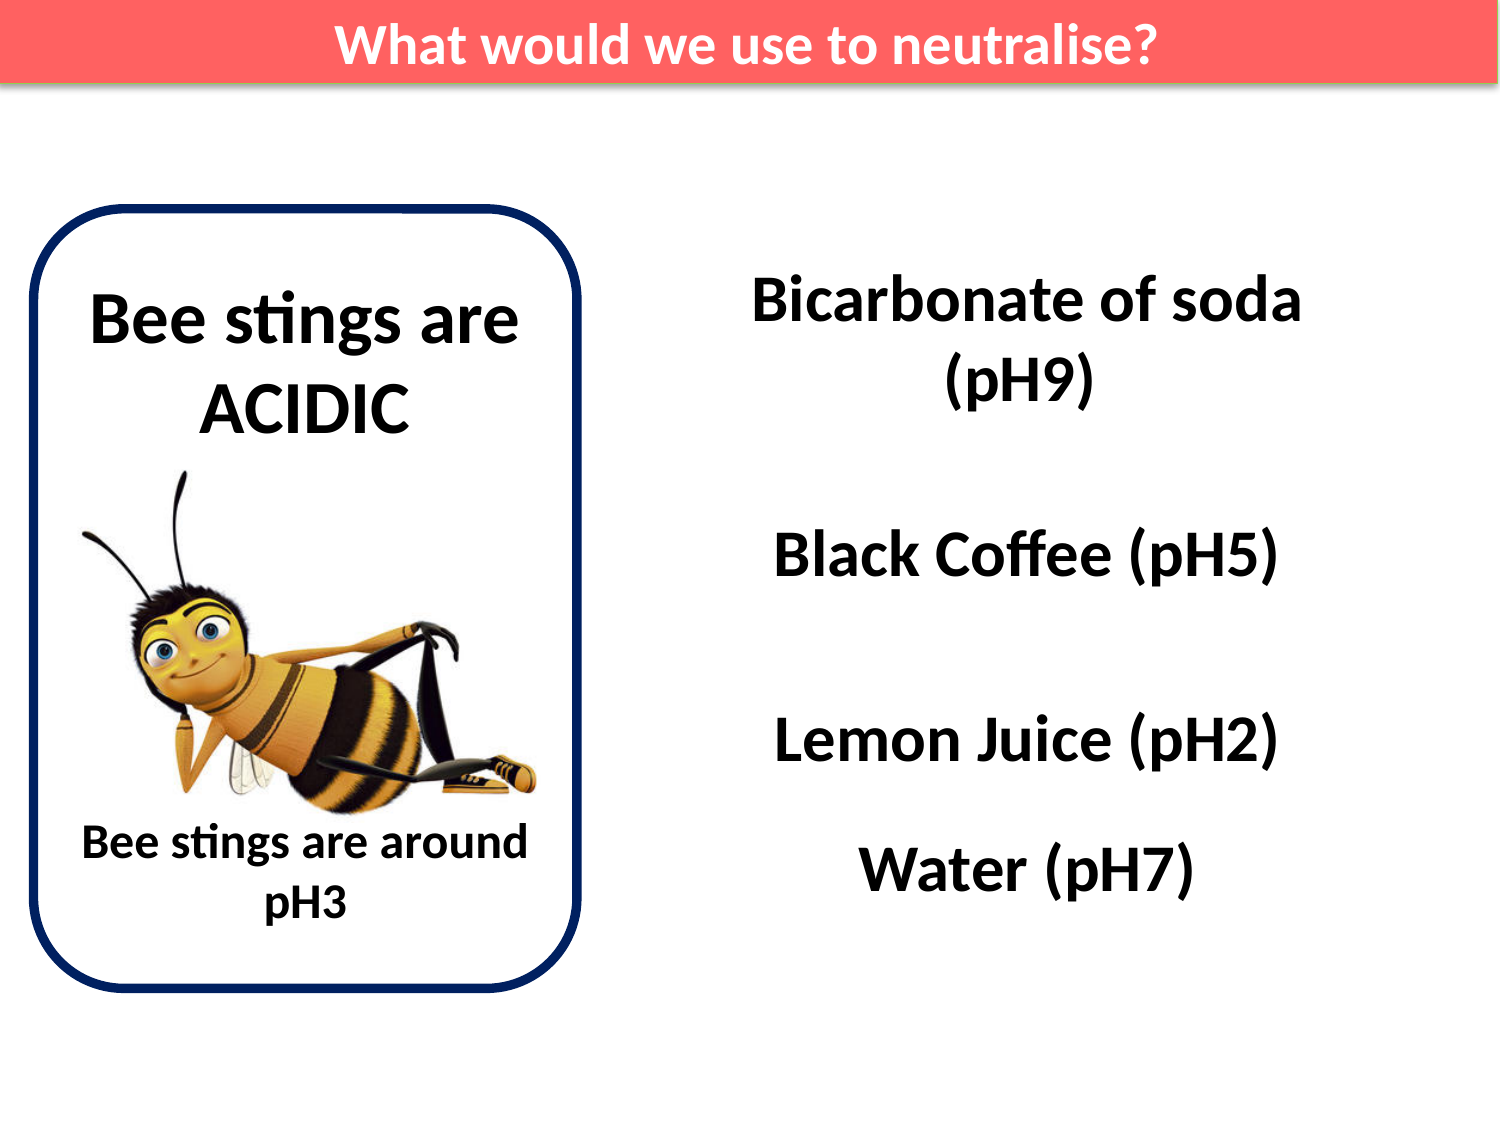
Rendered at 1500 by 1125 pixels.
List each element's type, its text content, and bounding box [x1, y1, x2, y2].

text_box Bee stings are ACIDIC Bee stings are around pH3 [31, 206, 580, 991]
text_box Black Coffee (pH5) [690, 502, 1365, 598]
text_box Water (pH7) [690, 817, 1365, 913]
text_box Bicarbonate of soda (pH9) [690, 247, 1365, 423]
picture [68, 468, 546, 824]
text_box Lemon Juice (pH2) [690, 687, 1365, 783]
text_box What would we use to neutralise? [0, 0, 1498, 84]
